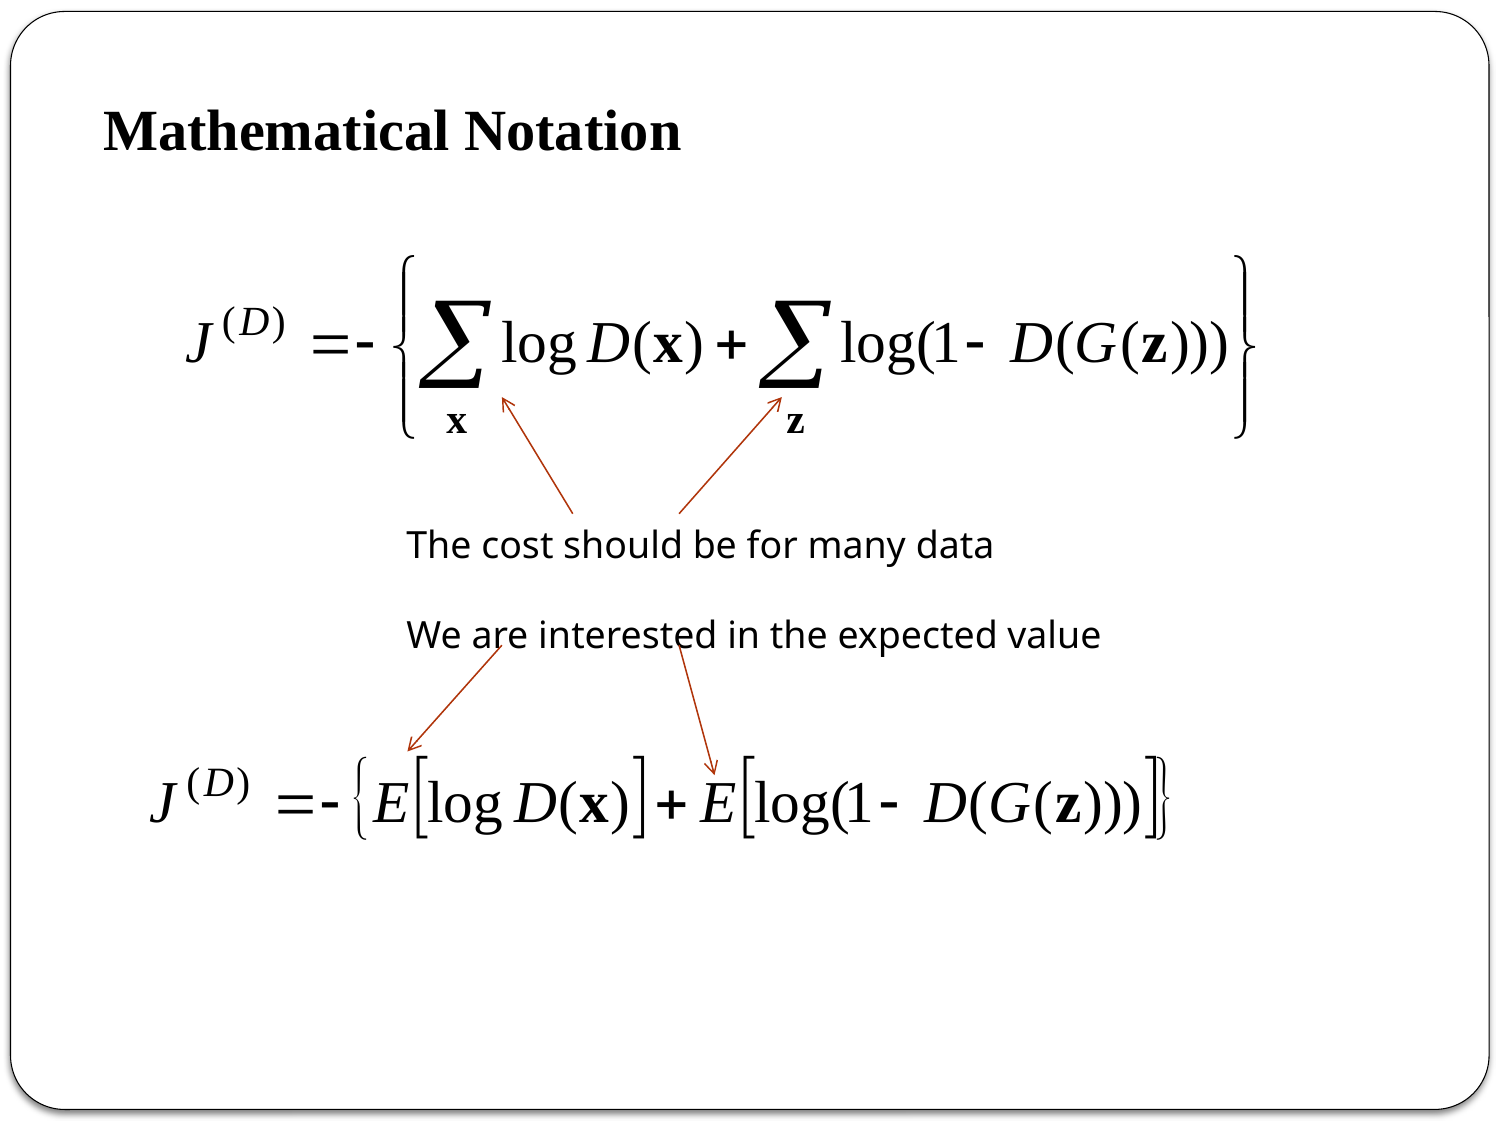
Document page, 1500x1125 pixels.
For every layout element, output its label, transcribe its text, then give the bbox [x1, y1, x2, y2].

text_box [170, 243, 1272, 452]
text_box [678, 396, 783, 514]
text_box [678, 644, 715, 776]
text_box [407, 644, 503, 752]
text_box The cost should be for many data We are interested in the expected value [391, 513, 1118, 664]
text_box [501, 396, 573, 514]
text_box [135, 751, 1189, 853]
text_box Mathematical Notation [88, 85, 1364, 186]
